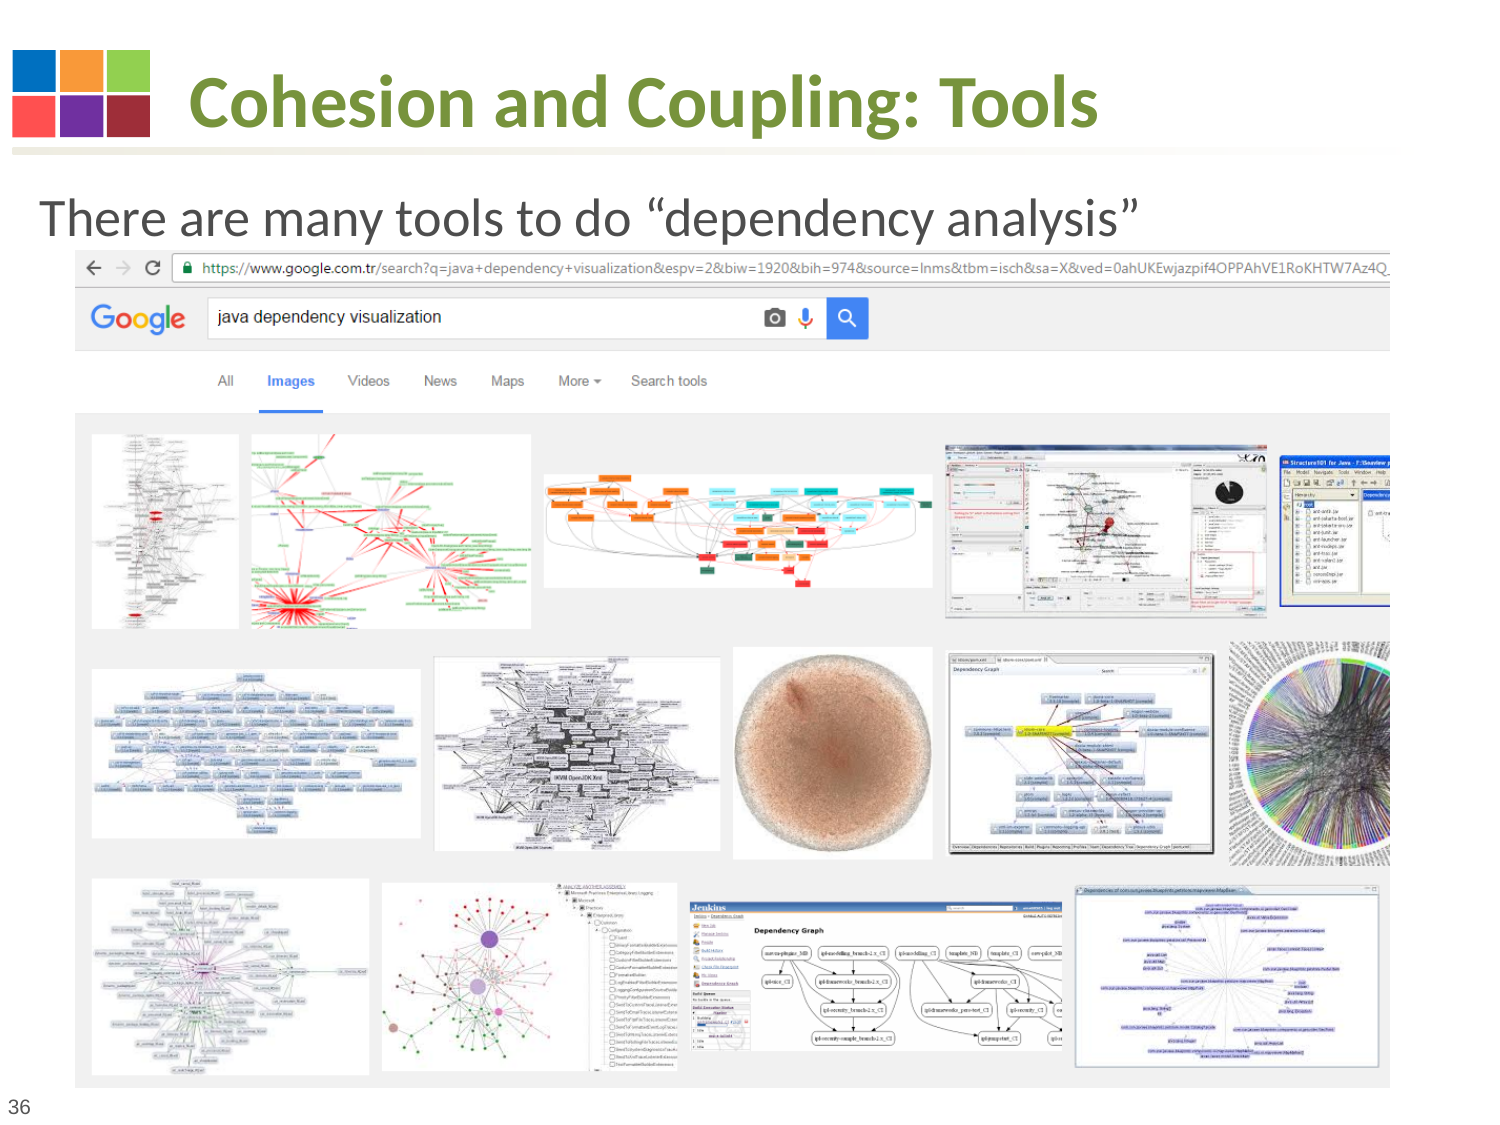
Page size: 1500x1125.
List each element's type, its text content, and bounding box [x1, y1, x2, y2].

picture [74, 250, 1391, 1088]
list There are many tools to do “dependency analysis” [24, 174, 1475, 1088]
title Cohesion and Coupling: Tools [174, 47, 1475, 150]
